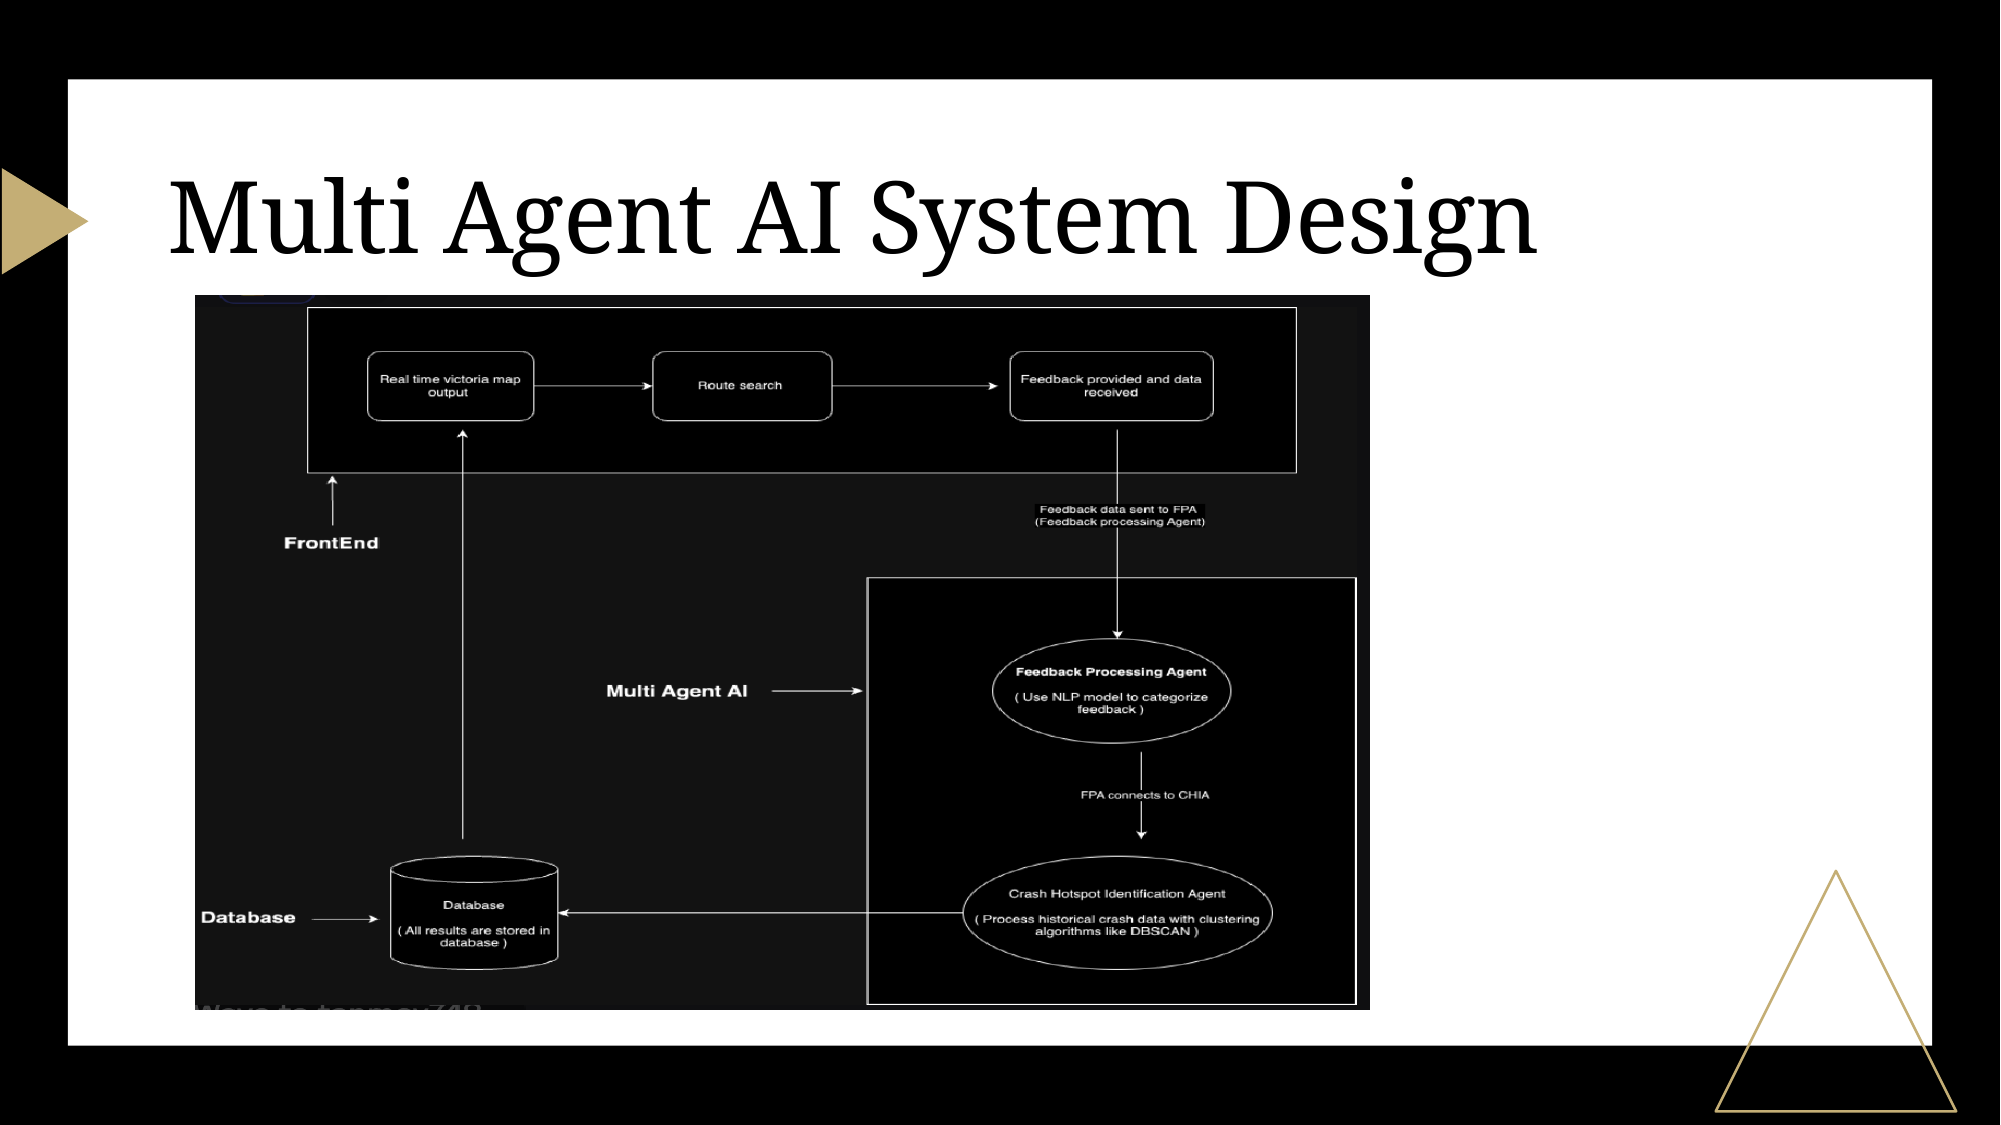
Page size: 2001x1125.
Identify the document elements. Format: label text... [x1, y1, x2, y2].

picture [195, 295, 1370, 1011]
title Multi Agent AI System Design [152, 146, 1868, 296]
